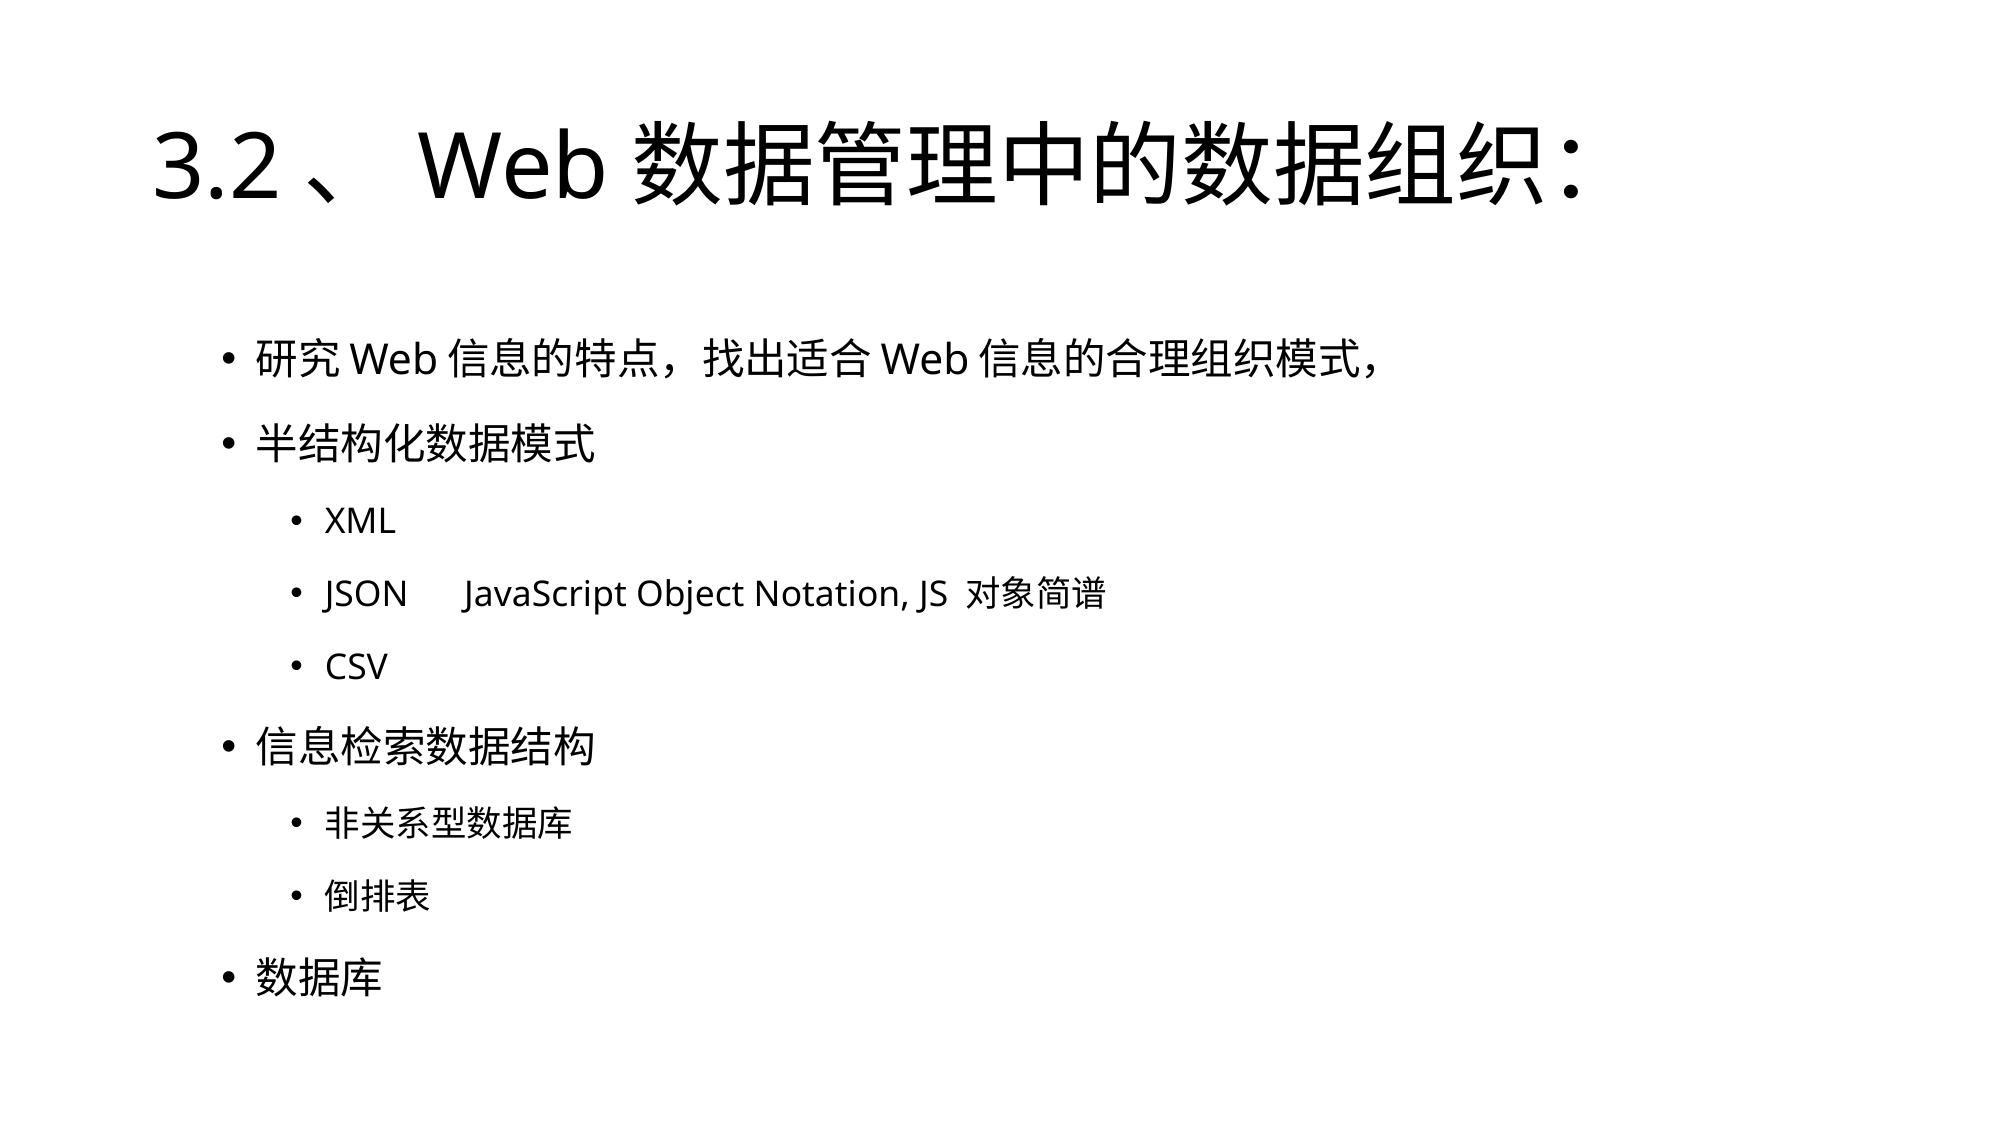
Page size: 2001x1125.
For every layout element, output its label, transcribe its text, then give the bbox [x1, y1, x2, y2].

title 3.2、Web数据管理中的数据组织： [137, 59, 1863, 278]
list 研究Web信息的特点，找出适合Web信息的合理组织模式， 半结构化数据模式 XML JSON JavaScript Object Notation, JS 对象简谱 CSV 信息检索数据结构 非关系型数据库 倒排表 数据库 [137, 299, 1863, 1014]
